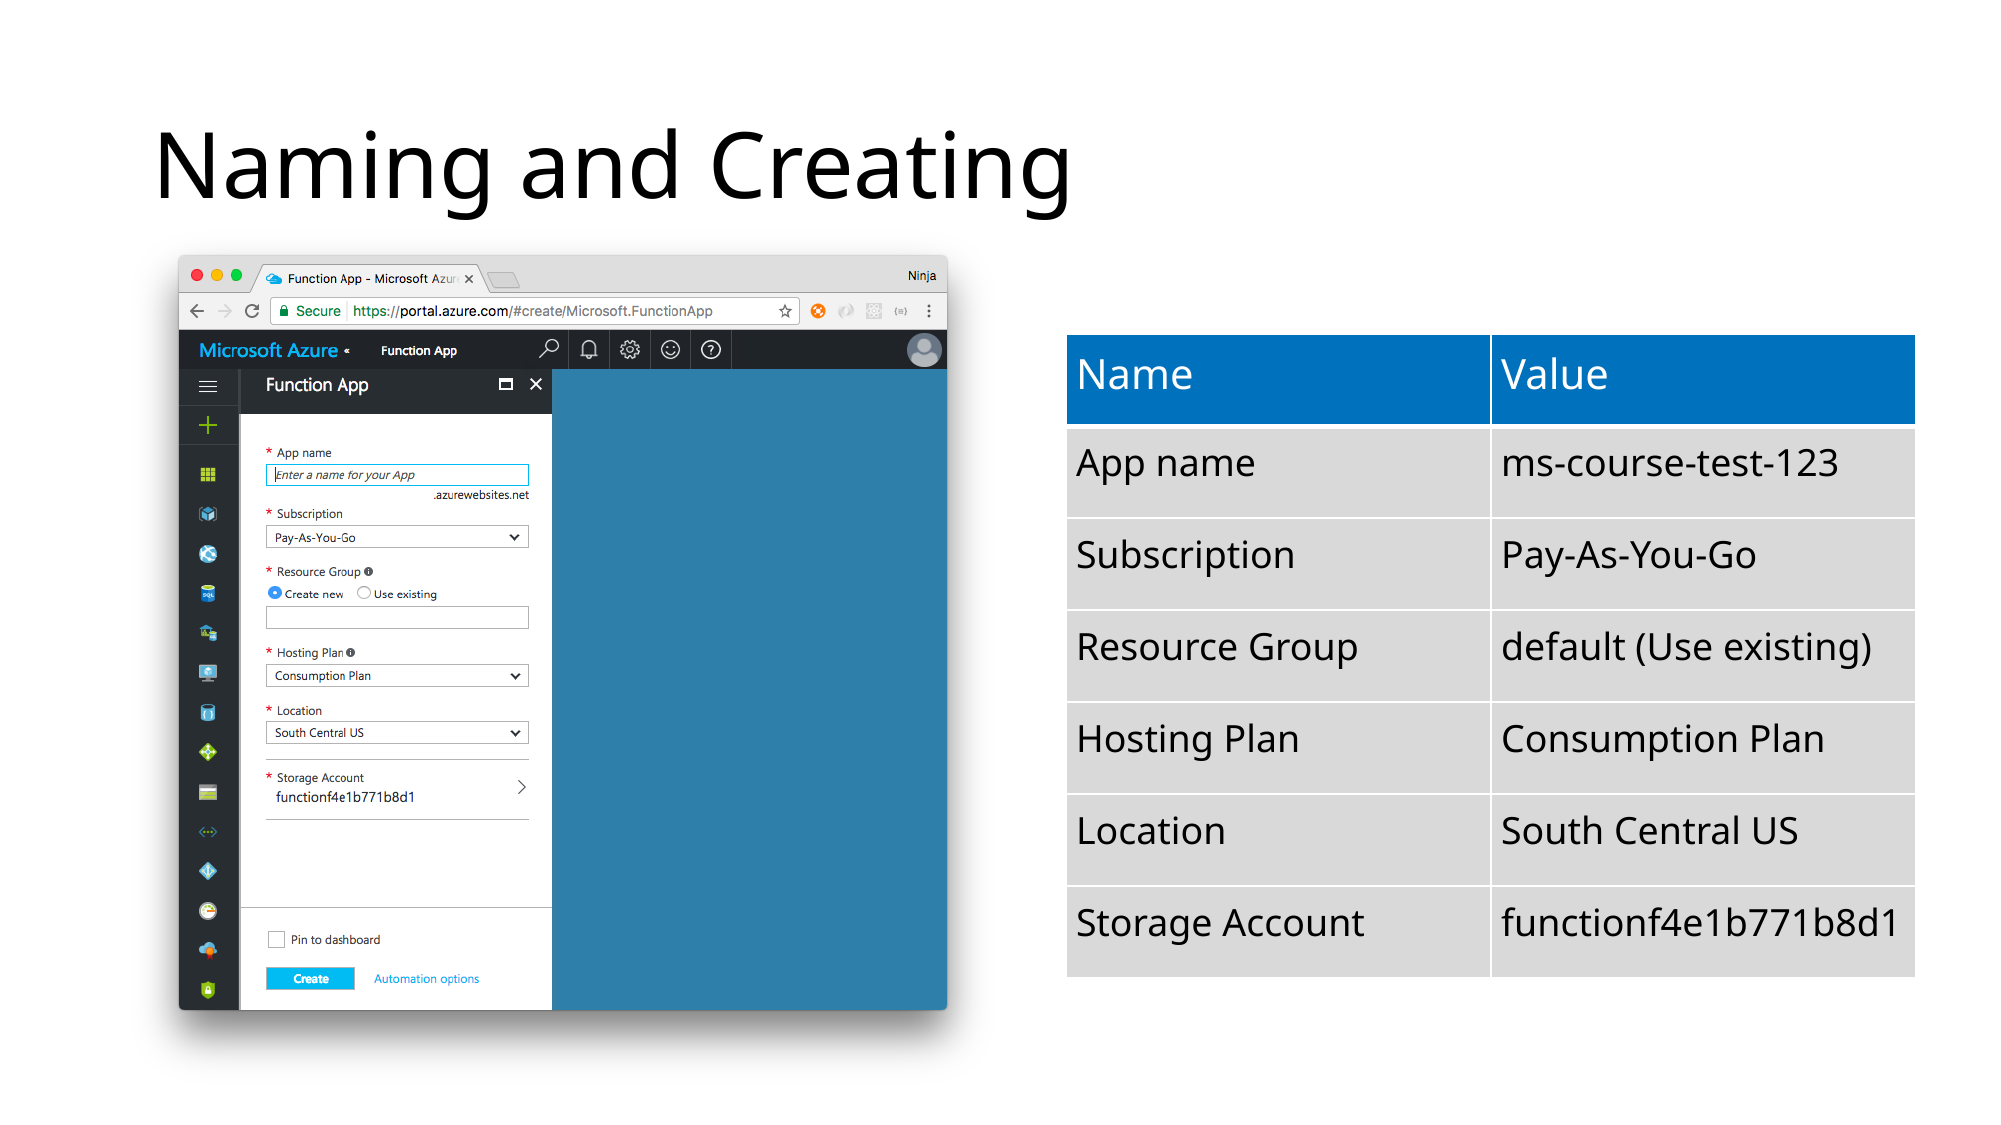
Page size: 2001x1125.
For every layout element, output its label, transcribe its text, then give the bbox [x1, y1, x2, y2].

table_header Value [1492, 335, 1915, 424]
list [123, 224, 1002, 1089]
table_cell ms-course-test-123 [1492, 429, 1915, 517]
table_cell Location [1067, 795, 1490, 885]
table_cell South Central US [1492, 795, 1915, 885]
table_cell default (Use existing) [1492, 611, 1915, 701]
table_cell Storage Account [1067, 887, 1490, 977]
table_cell App name [1067, 429, 1490, 517]
table_cell Hosting Plan [1067, 703, 1490, 793]
table_header Name [1067, 335, 1490, 424]
table_cell Resource Group [1067, 611, 1490, 701]
table_cell Consumption Plan [1492, 703, 1915, 793]
table_cell Subscription [1067, 519, 1490, 609]
table_cell functionf4e1b771b8d1 [1492, 887, 1915, 977]
title Naming and Creating [137, 59, 1863, 278]
table_cell Pay-As-You-Go [1492, 519, 1915, 609]
